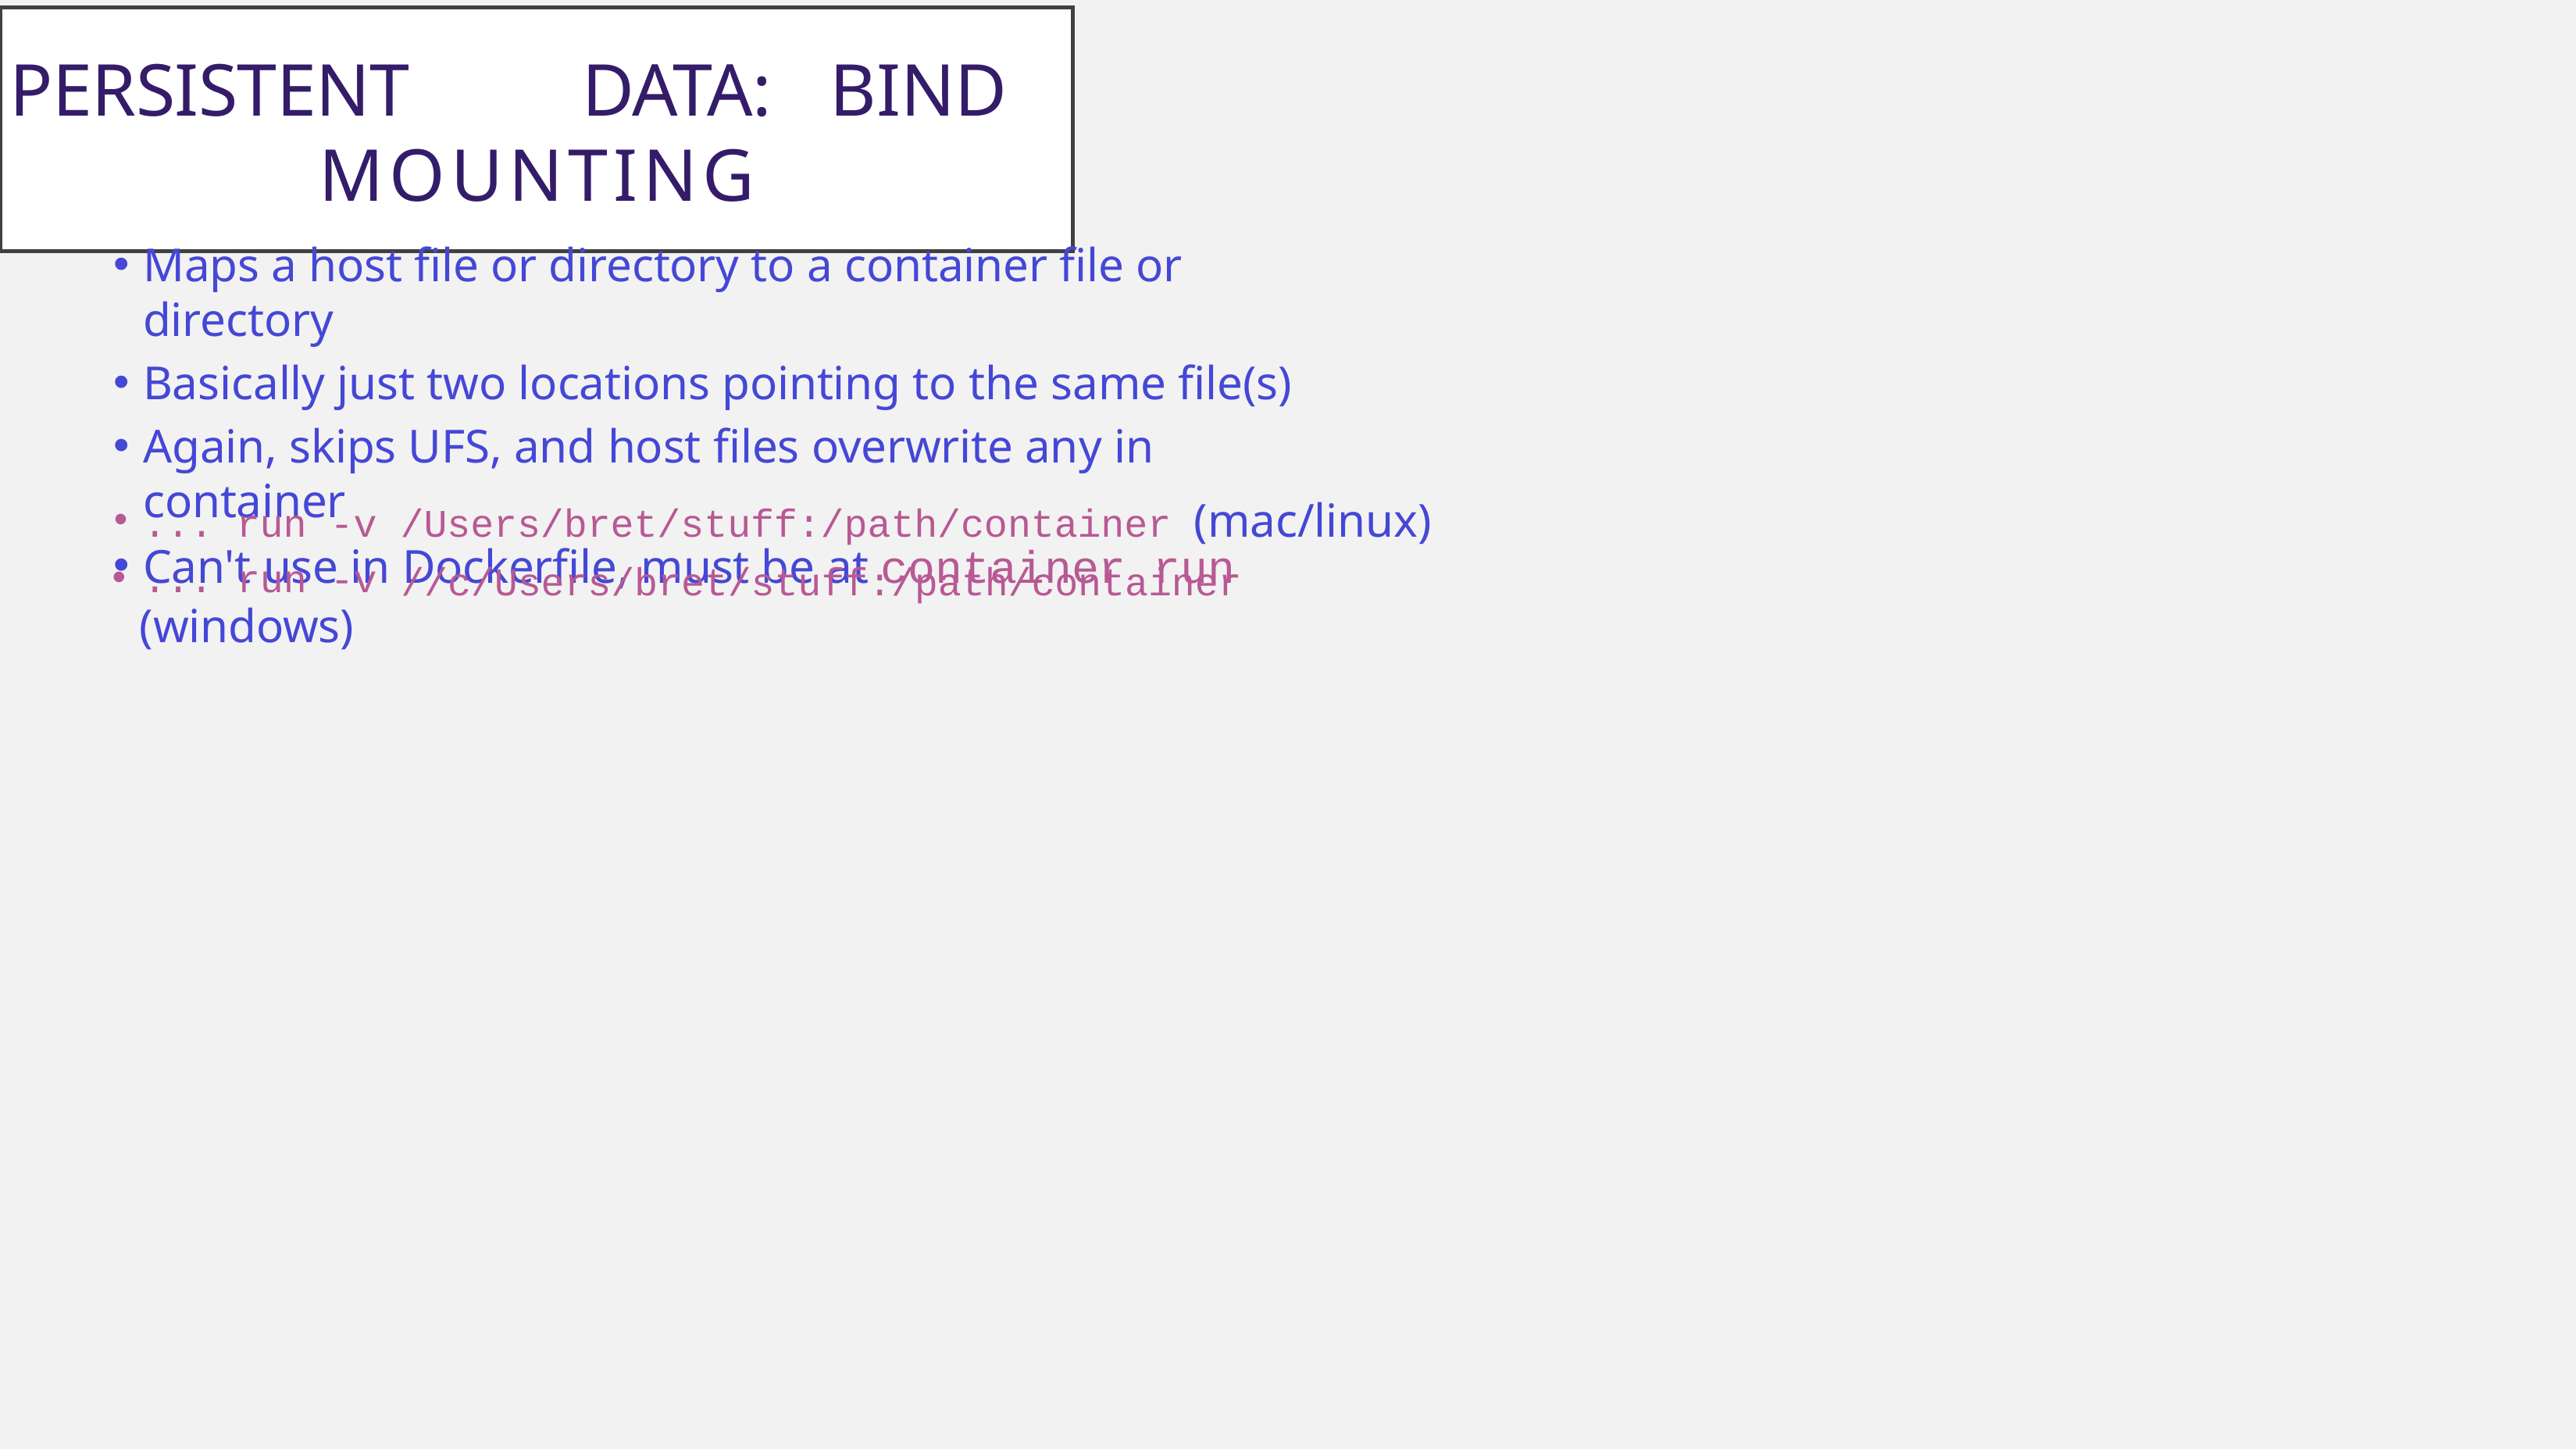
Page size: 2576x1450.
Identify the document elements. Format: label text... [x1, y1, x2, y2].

title Persistent Data: Bind Mounting [0, 5, 1075, 253]
text_box ... run -v /Users/bret/stuff:/path/container (mac/linux) //c/Users/bret/stuff:/path/container [112, 477, 1440, 604]
text_box Maps a host file or directory to a container file or directory Basically just two locations pointing to the same file(s) Again, skips UFS, and host files overwrite any in container Can't use in Dockerfile, must be at container run [112, 225, 1360, 477]
text_box ... run -v (windows) [112, 555, 380, 652]
